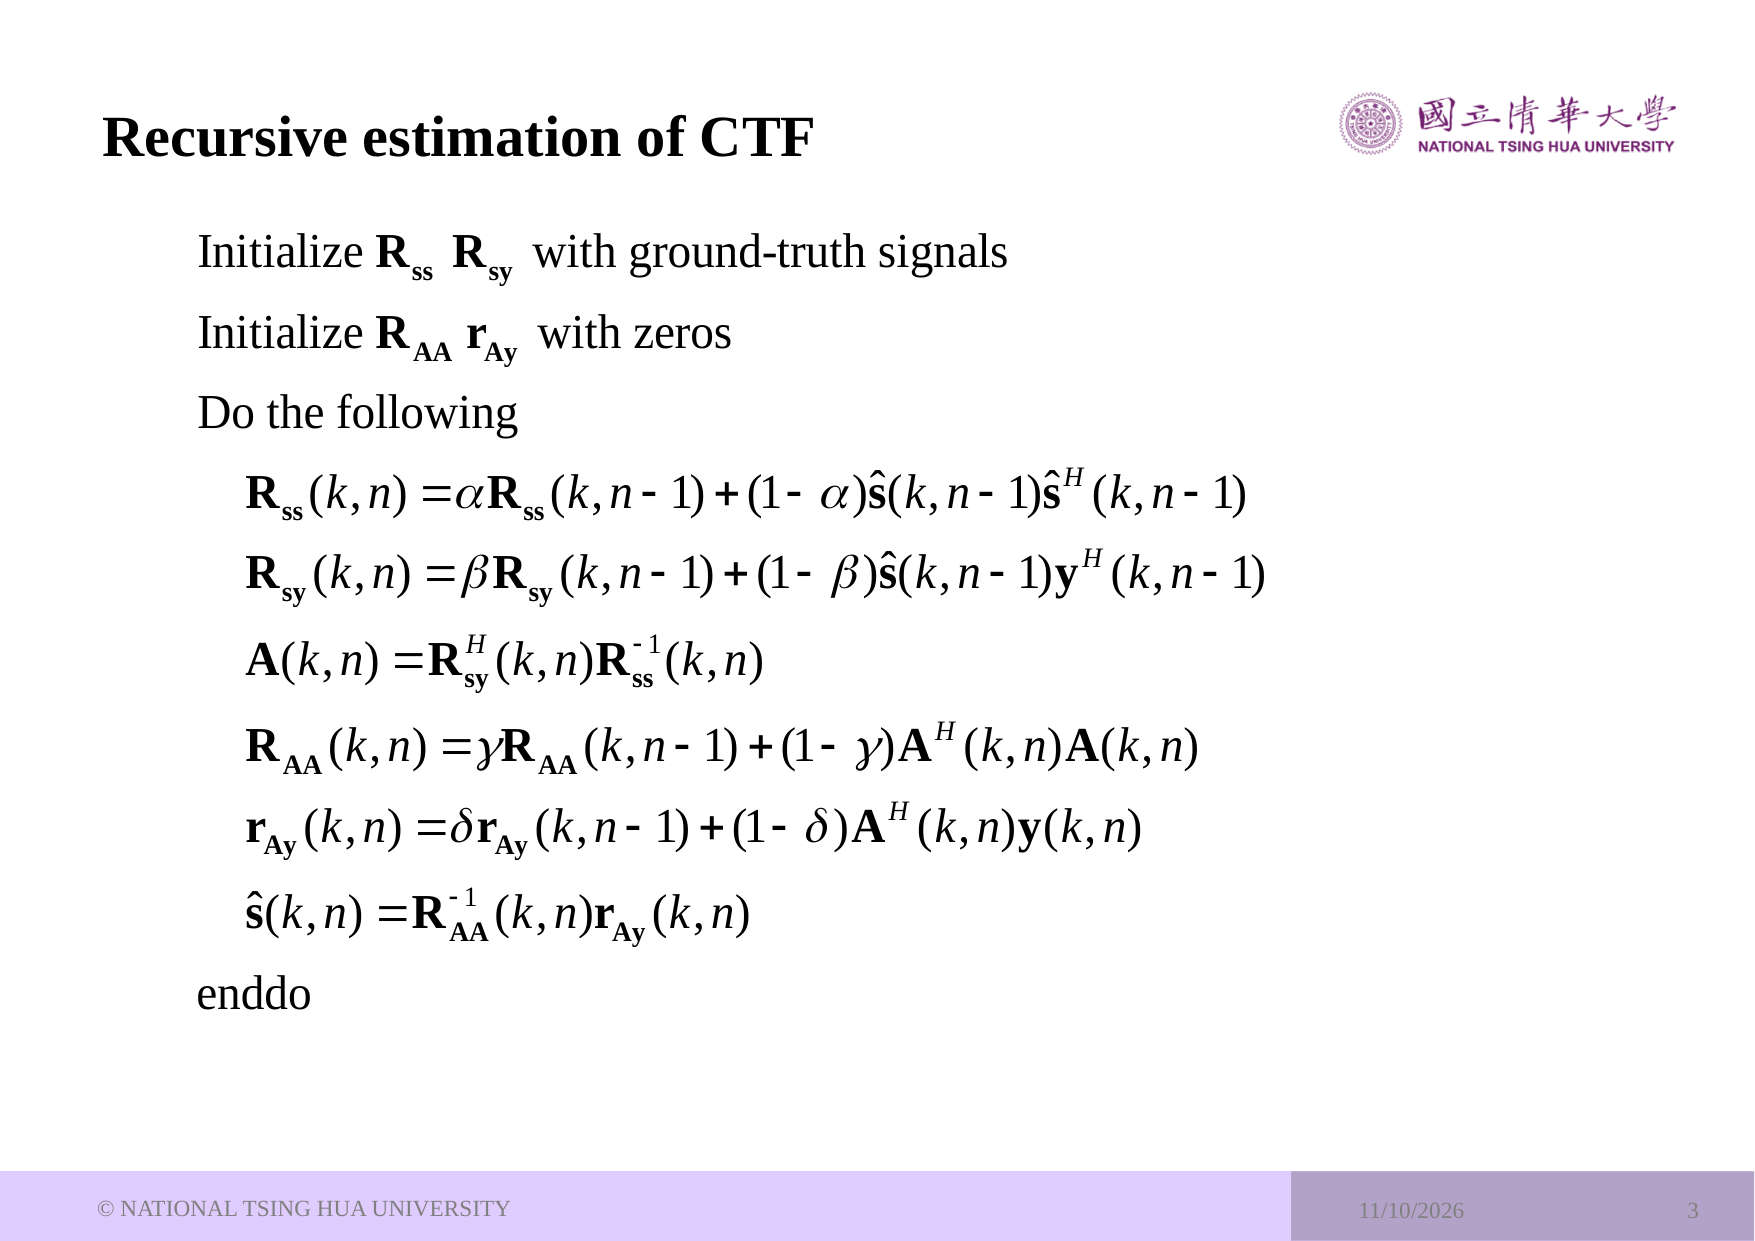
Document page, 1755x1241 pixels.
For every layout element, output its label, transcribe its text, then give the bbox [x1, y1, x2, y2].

footer © NATIONAL TSING HUA UNIVERSITY [82, 1177, 562, 1236]
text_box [189, 221, 1275, 1020]
picture [1333, 77, 1700, 170]
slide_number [1343, 1180, 1551, 1239]
title Recursive estimation of CTF [87, 77, 1257, 182]
picture [0, 1171, 1291, 1241]
slide_number 3 [1577, 1180, 1714, 1239]
